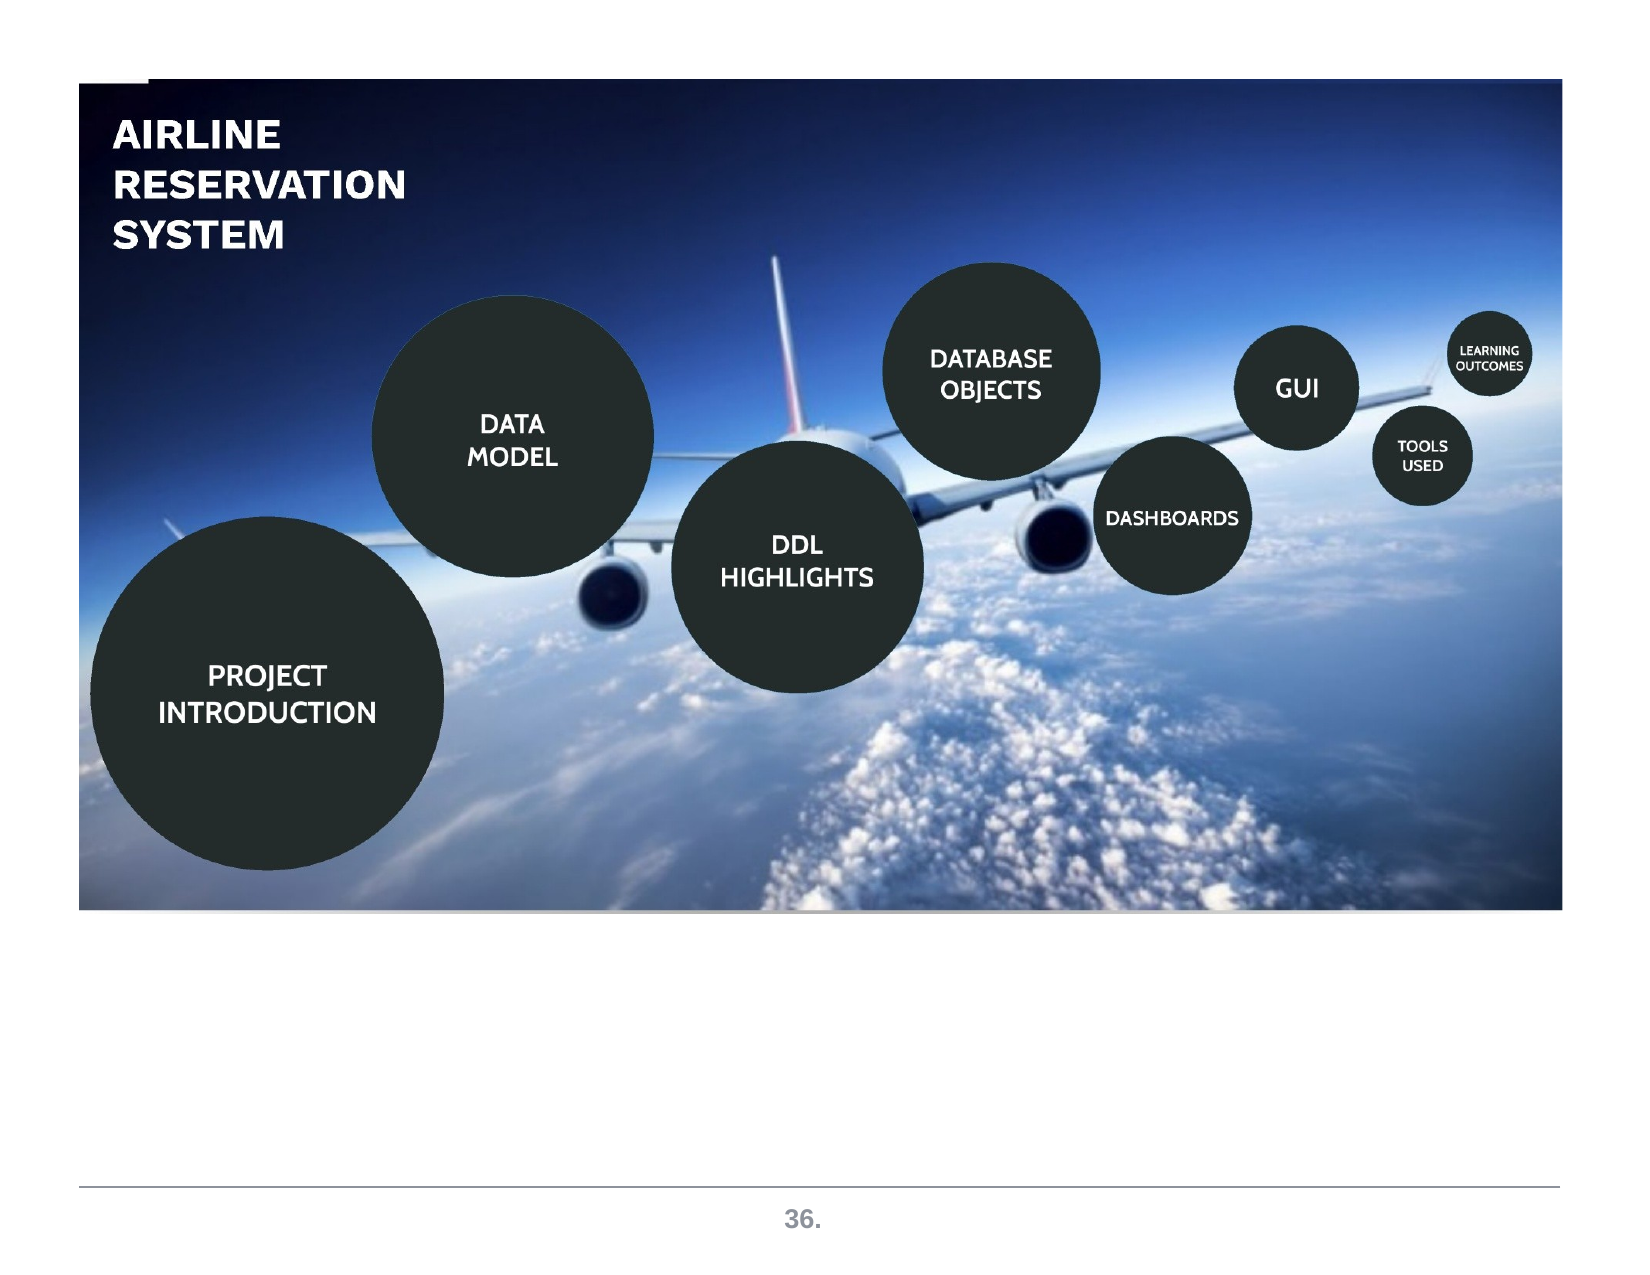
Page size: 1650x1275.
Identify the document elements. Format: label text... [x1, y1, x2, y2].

slide_number 36. [778, 1201, 825, 1275]
text_box [79, 79, 1563, 914]
